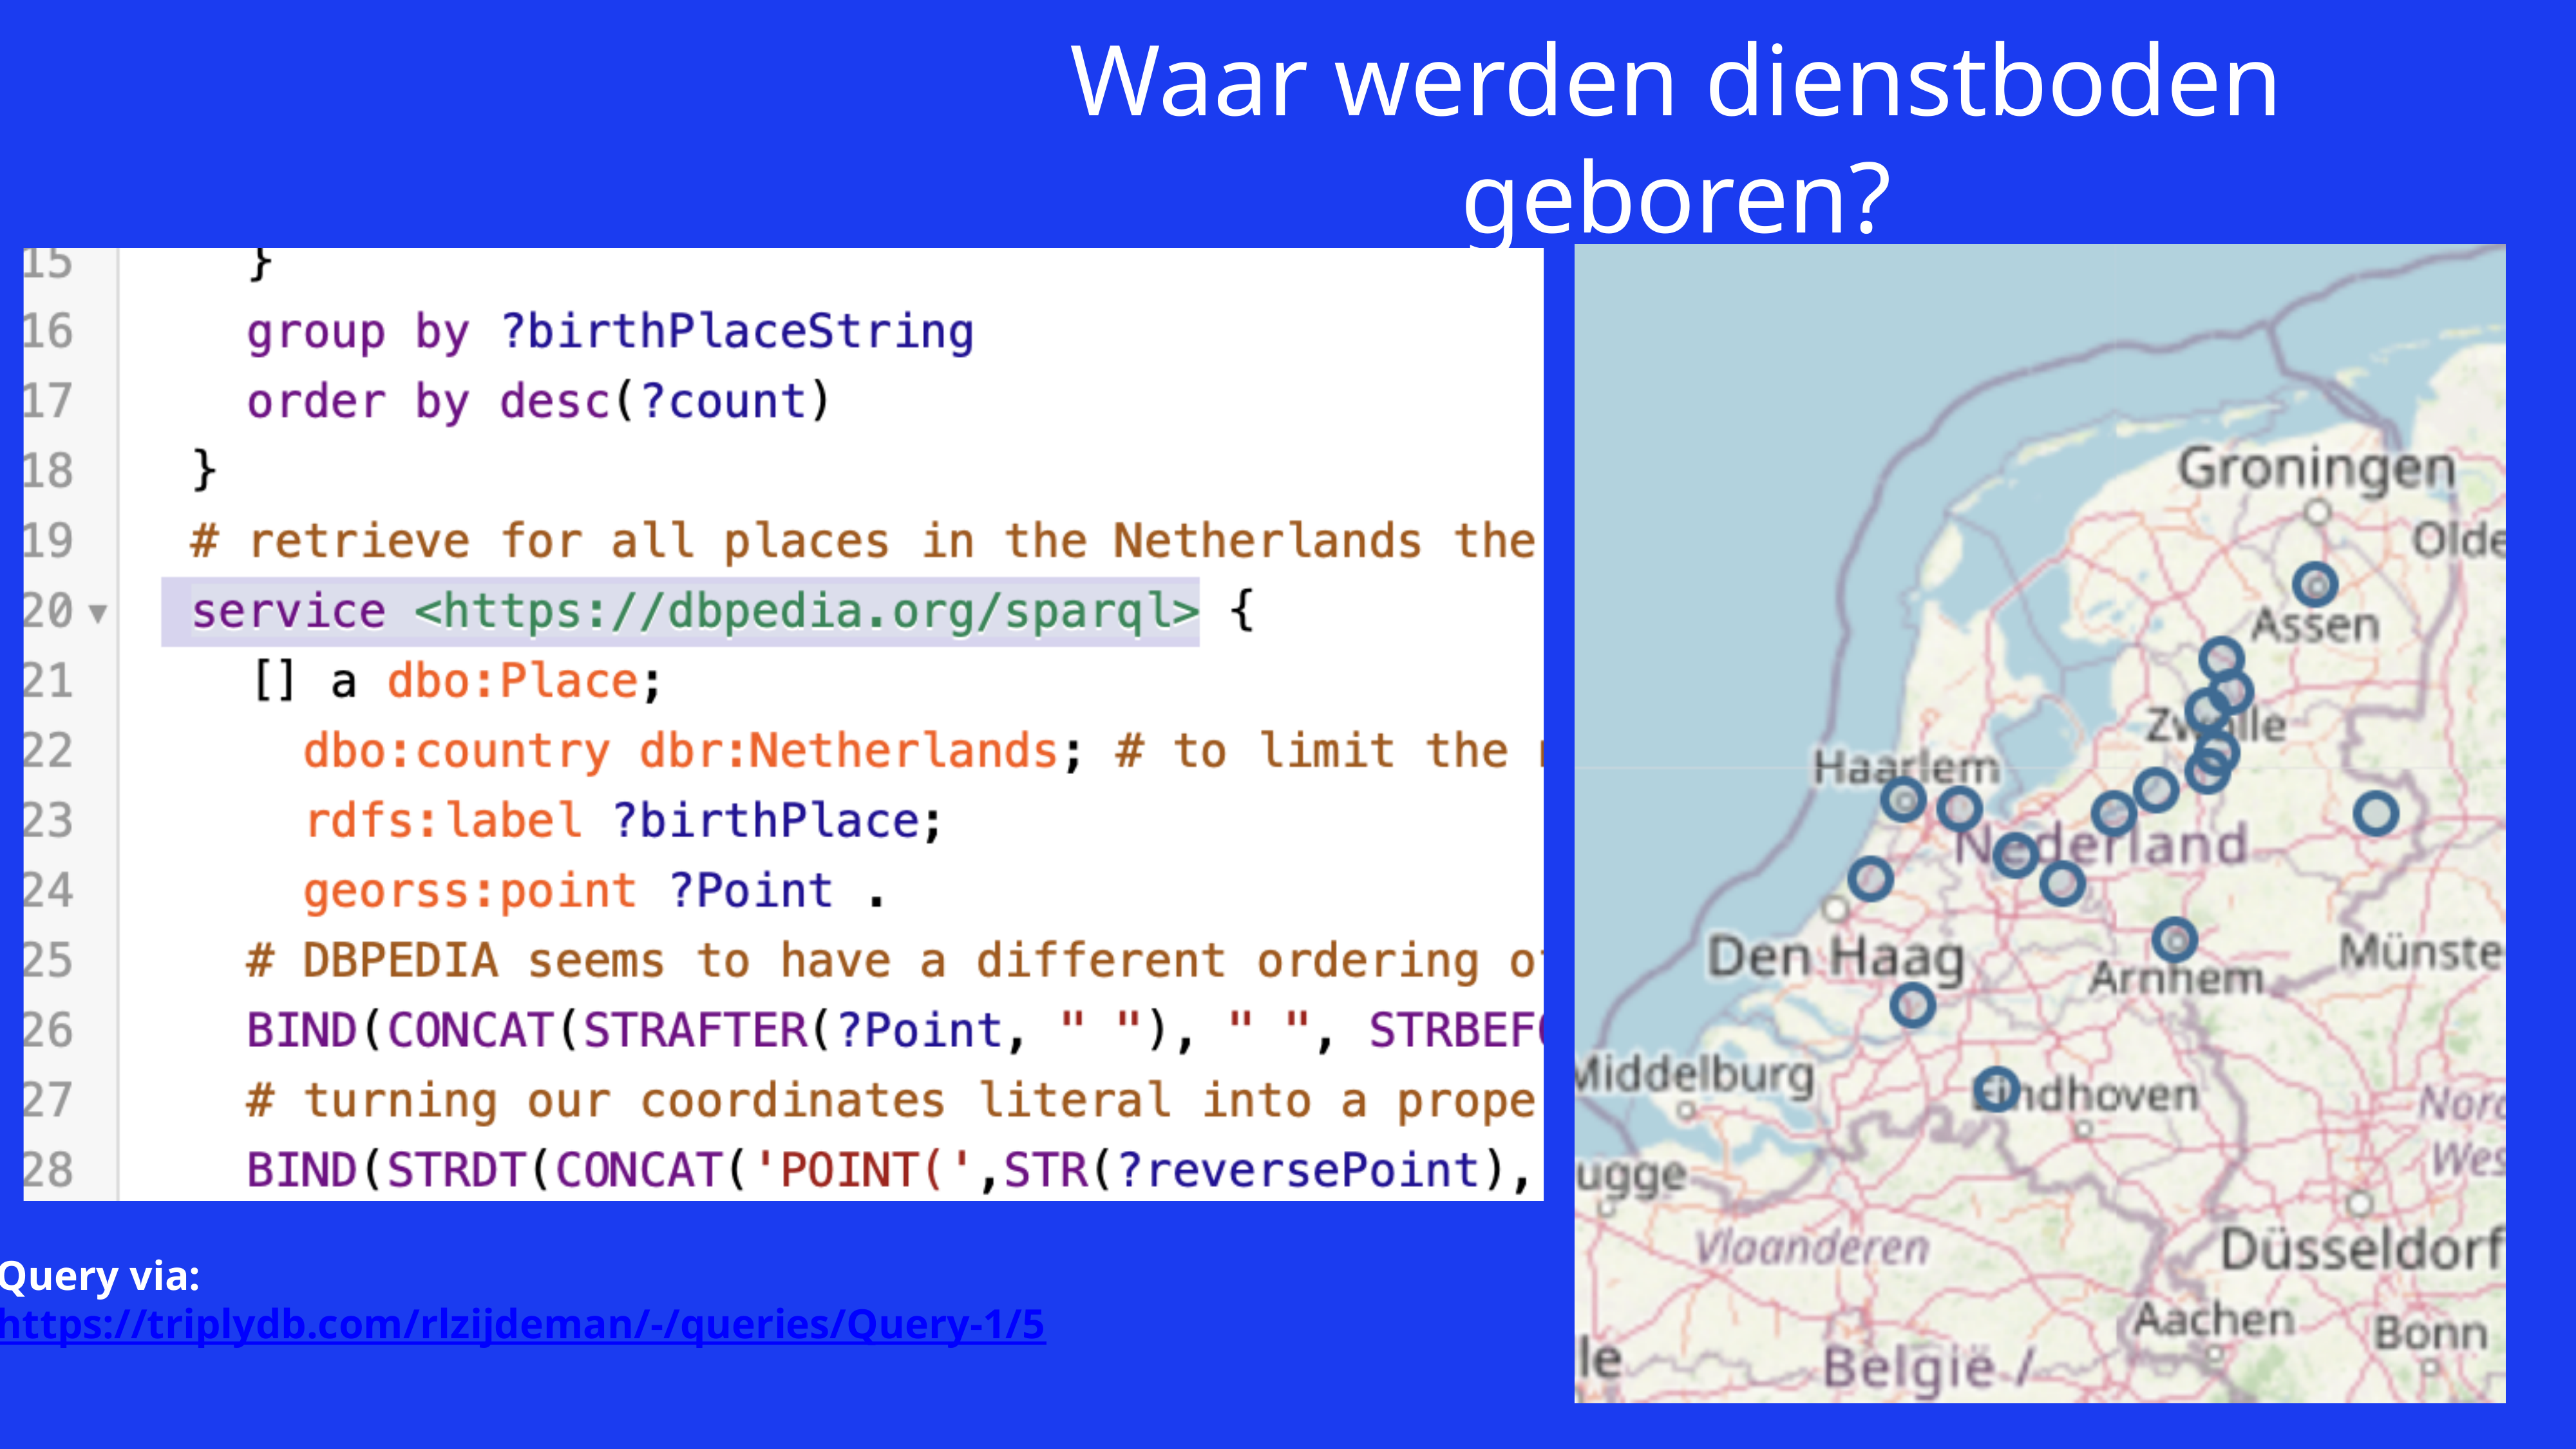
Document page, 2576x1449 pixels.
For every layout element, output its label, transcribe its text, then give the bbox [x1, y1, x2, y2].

picture [23, 248, 1544, 1201]
title Waar werden dienstboden geboren? [846, 14, 2508, 256]
text_box Query via: https://triplydb.com/rlzijdeman/-/queries/Query-1/5 [0, 1244, 1052, 1359]
picture [1575, 243, 2506, 1404]
